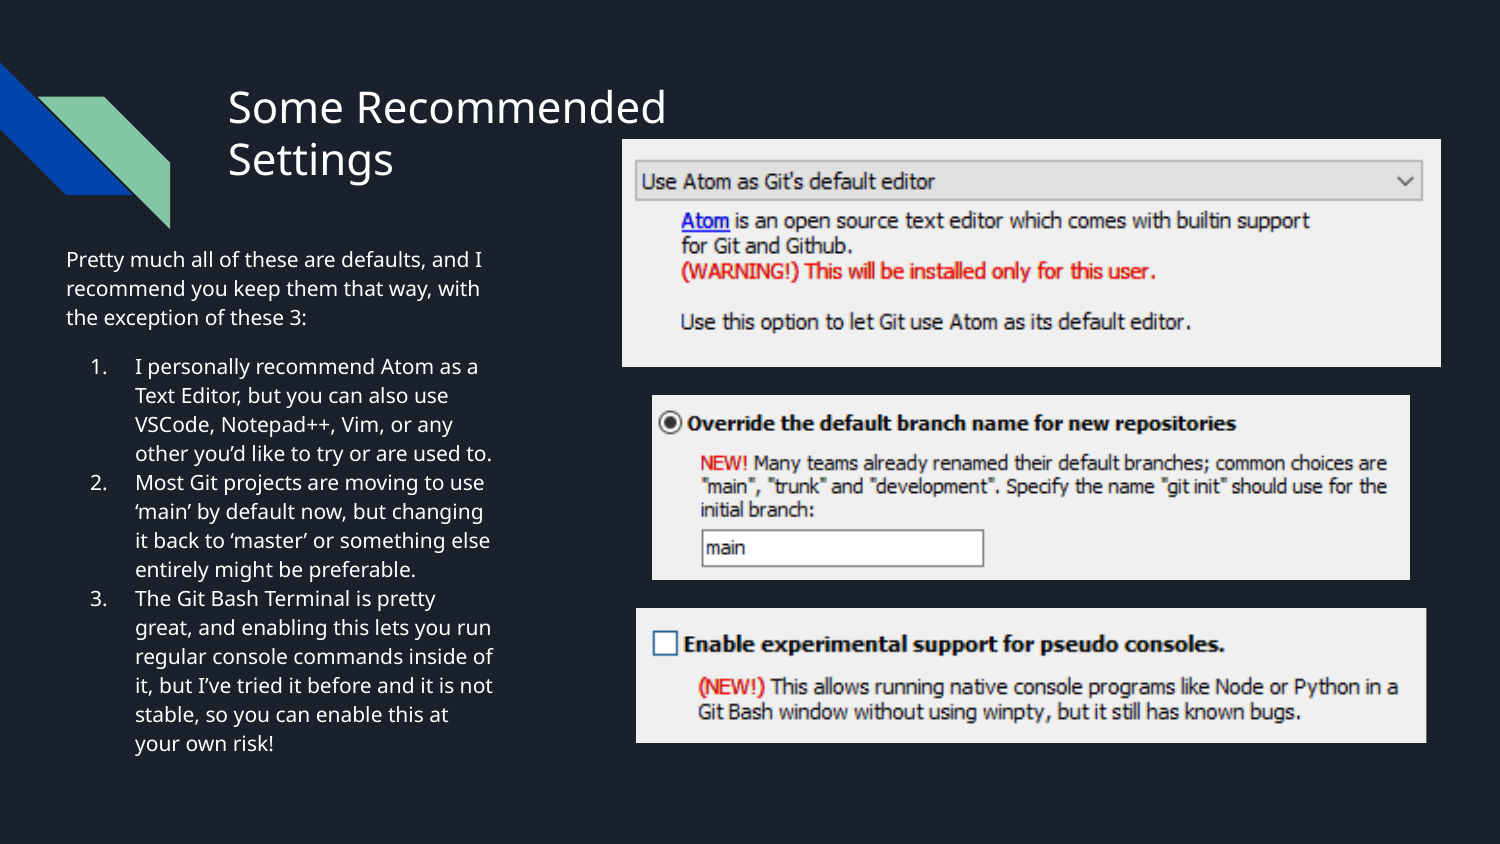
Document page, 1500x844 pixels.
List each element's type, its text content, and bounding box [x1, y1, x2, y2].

list Pretty much all of these are defaults, and I recommend you keep them that way, with the exception of these 3: I personally recommend Atom as a Text Editor, but you can also use VSCode, Notepad++, Vim, or any other you’d like to try or are used to. Most Git projects are moving to use ‘main’ by default now, but changing it back to ‘master’ or something else entirely might be preferable. The Git Bash Terminal is pretty great, and enabling this lets you run regular console commands inside of it, but I’ve tried it before and it is not stable, so you can enable this at your own risk! [51, 227, 512, 795]
picture [635, 608, 1427, 743]
picture [652, 395, 1410, 580]
title Some Recommended Settings [212, 64, 836, 310]
picture [621, 138, 1441, 367]
